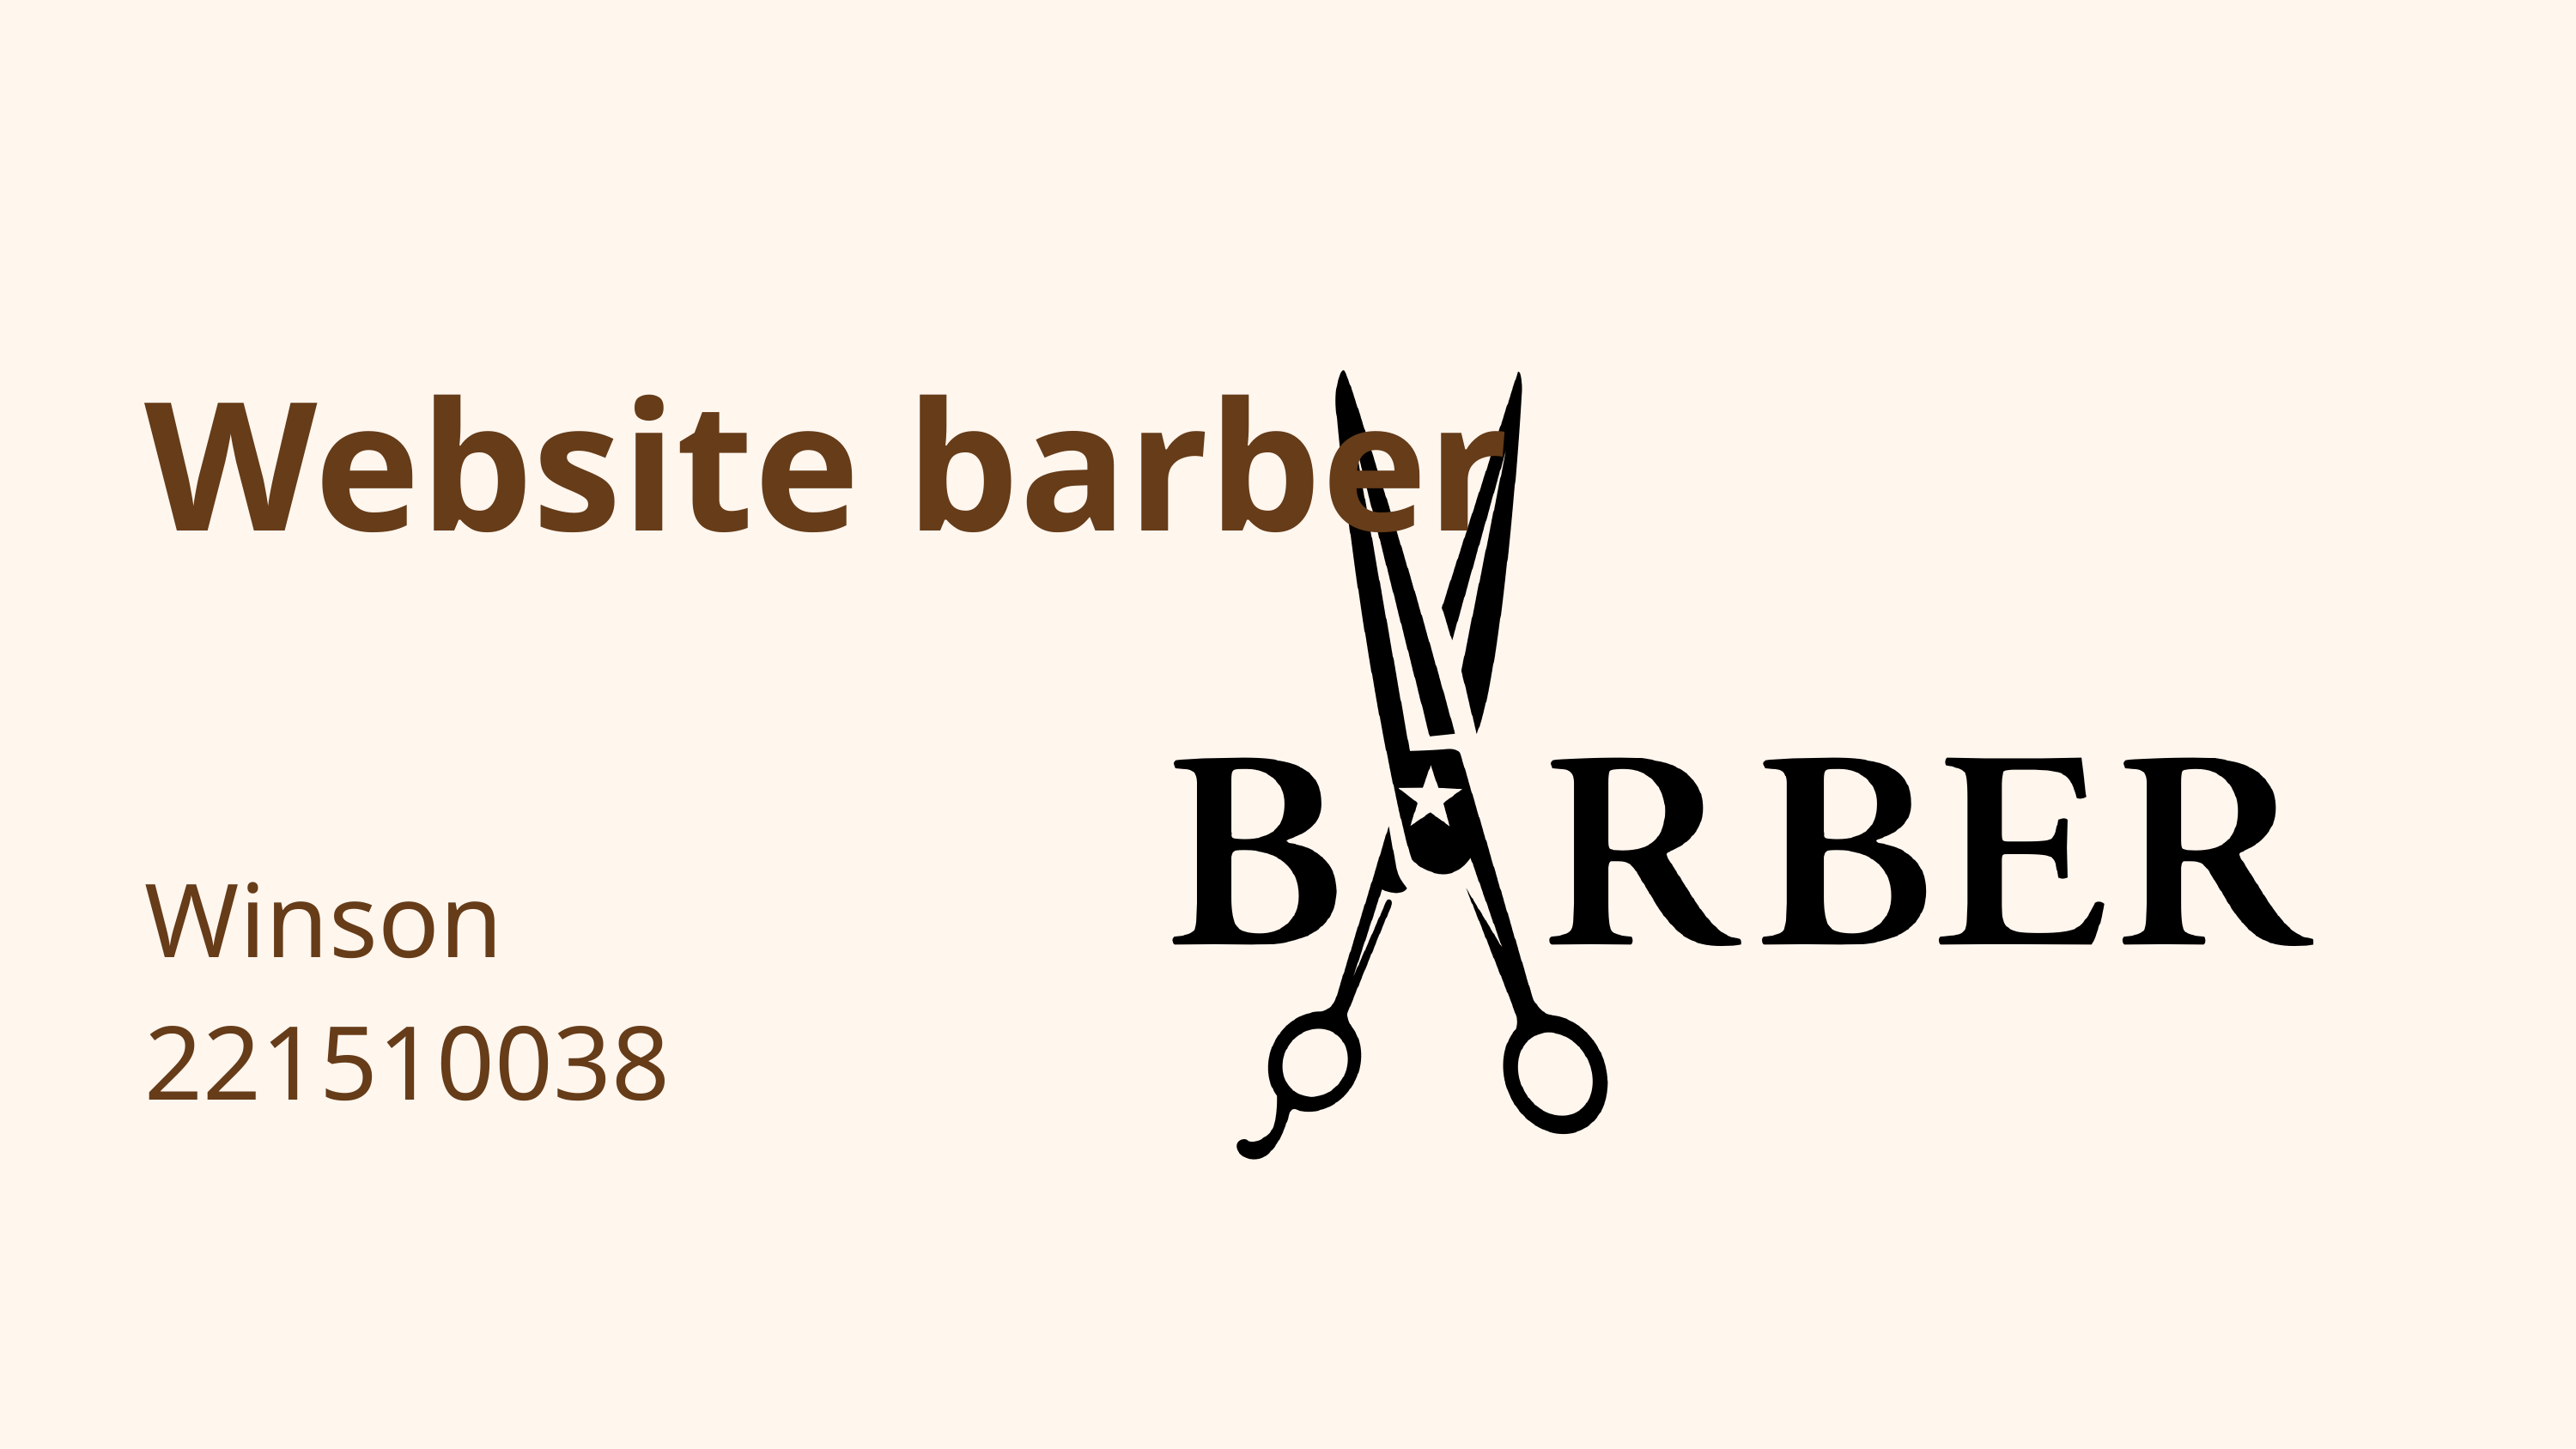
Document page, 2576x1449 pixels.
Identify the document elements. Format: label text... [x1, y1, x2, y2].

text_box [1172, 367, 2314, 1160]
text_box Website barber [144, 359, 1565, 567]
text_box Winson 221510038 [144, 834, 914, 1121]
